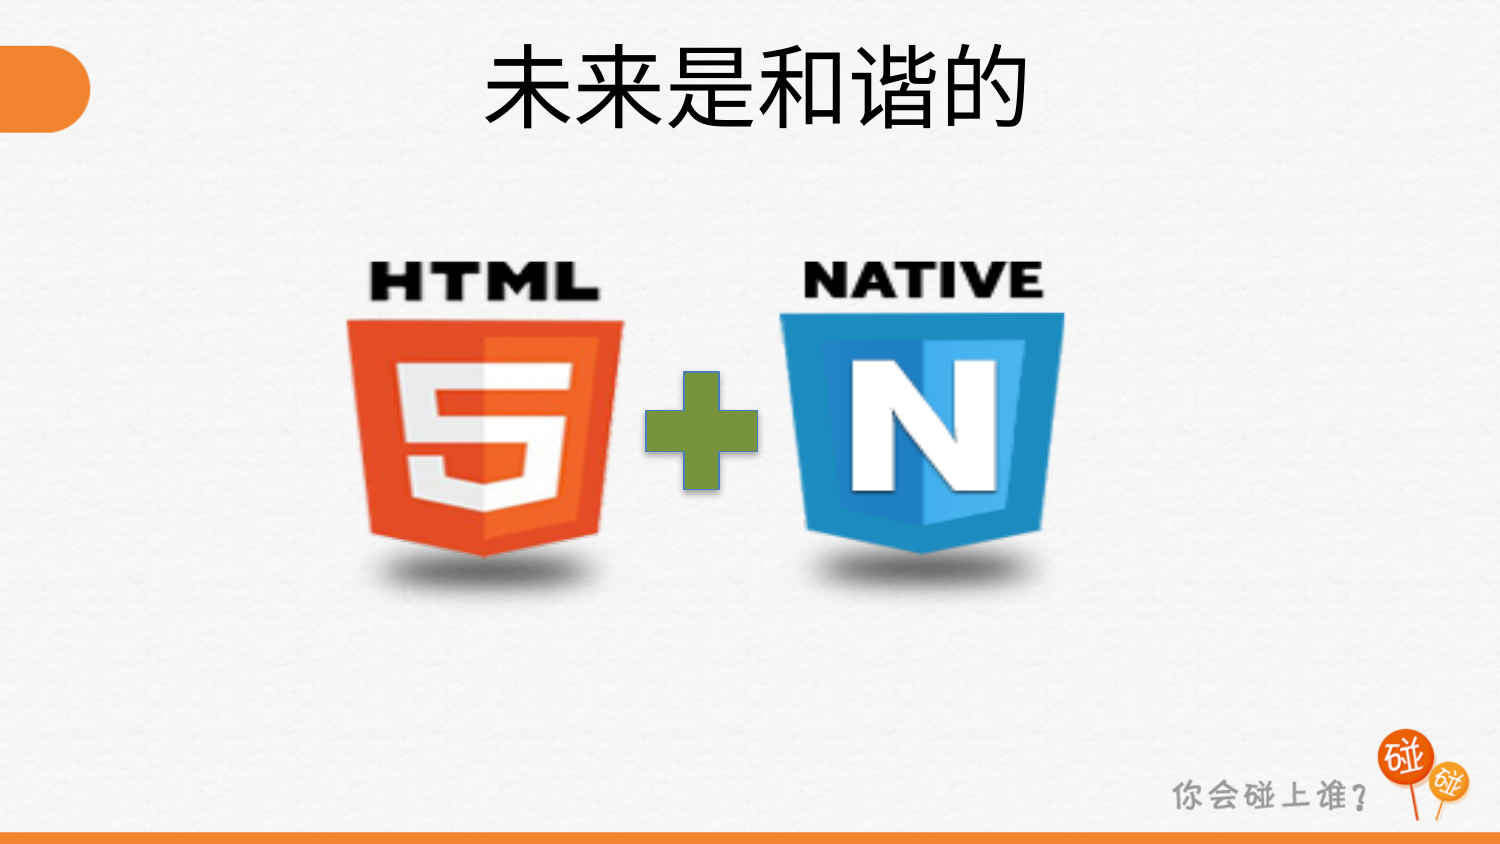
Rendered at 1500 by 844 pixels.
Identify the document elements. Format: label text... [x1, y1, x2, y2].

title 未来是和谐的 [82, 14, 1433, 156]
picture [0, 0, 1500, 844]
